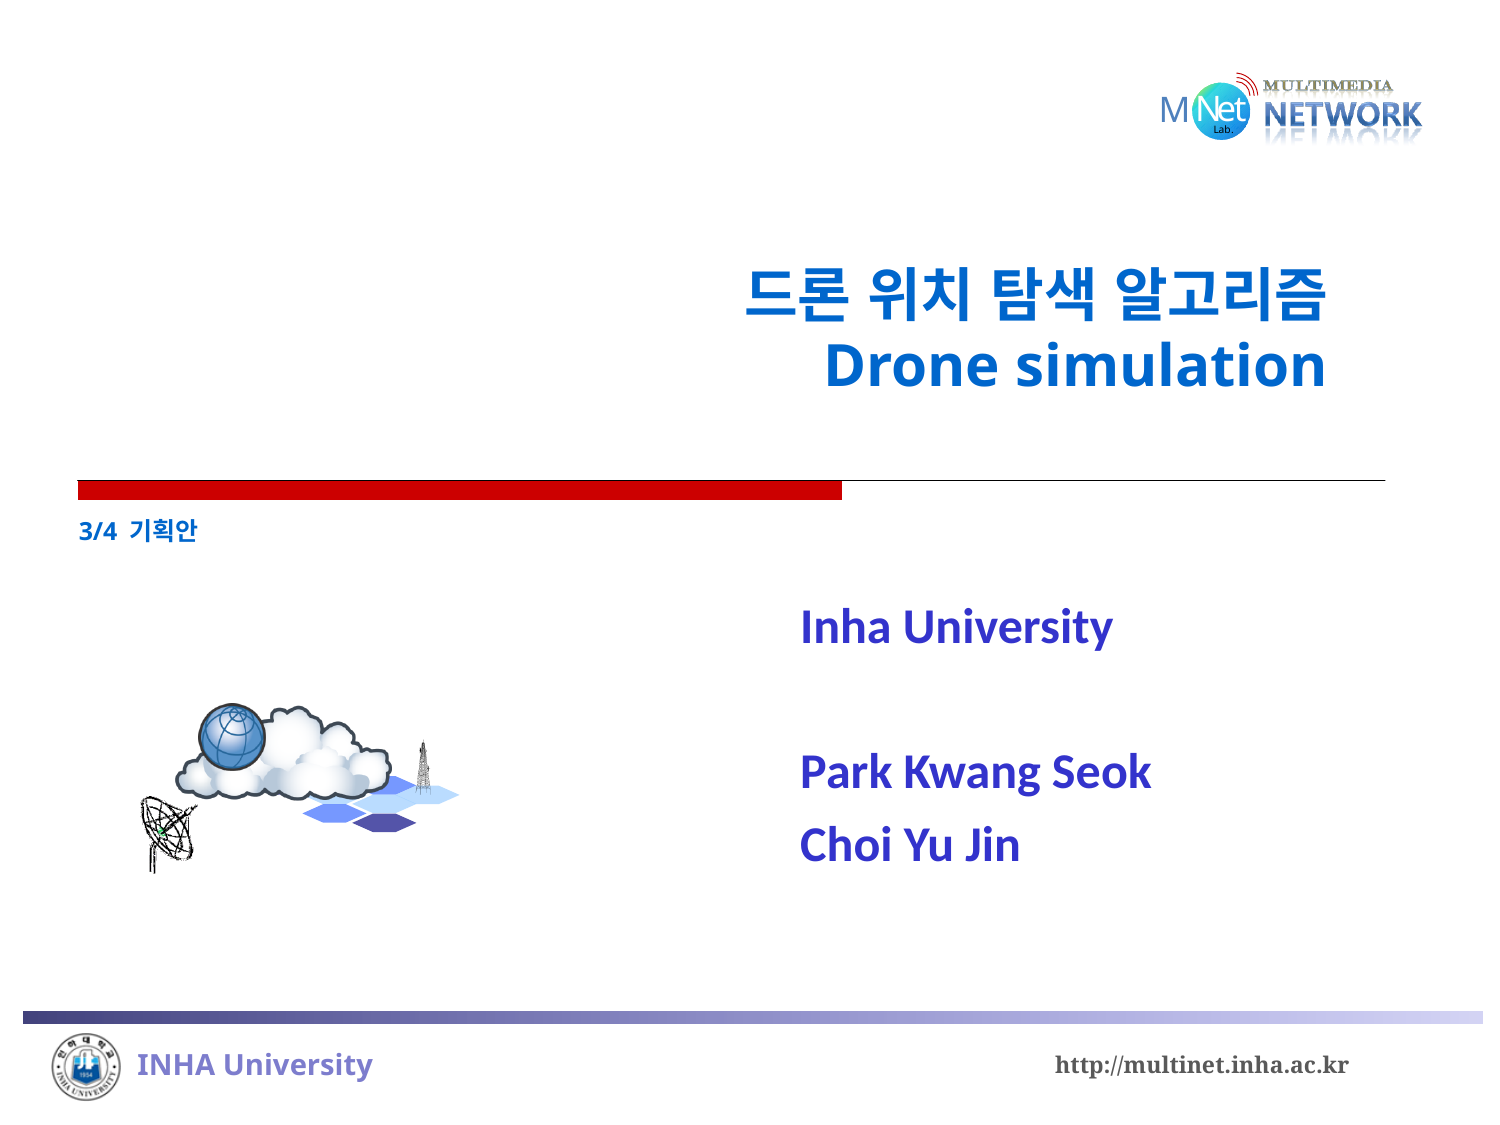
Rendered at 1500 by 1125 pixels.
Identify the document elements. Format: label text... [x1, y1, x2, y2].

picture [1221, 89, 1249, 119]
picture [50, 1032, 122, 1102]
text_box 3/4 기획안 [63, 507, 429, 553]
picture [409, 739, 437, 795]
picture [140, 703, 392, 874]
list Inha University Park Kwang Seok Choi Yu Jin [785, 585, 1343, 821]
picture [1221, 104, 1231, 110]
title 드론 위치 탐색 알고리즘 Drone simulation [246, 222, 1343, 434]
picture [1199, 116, 1227, 138]
